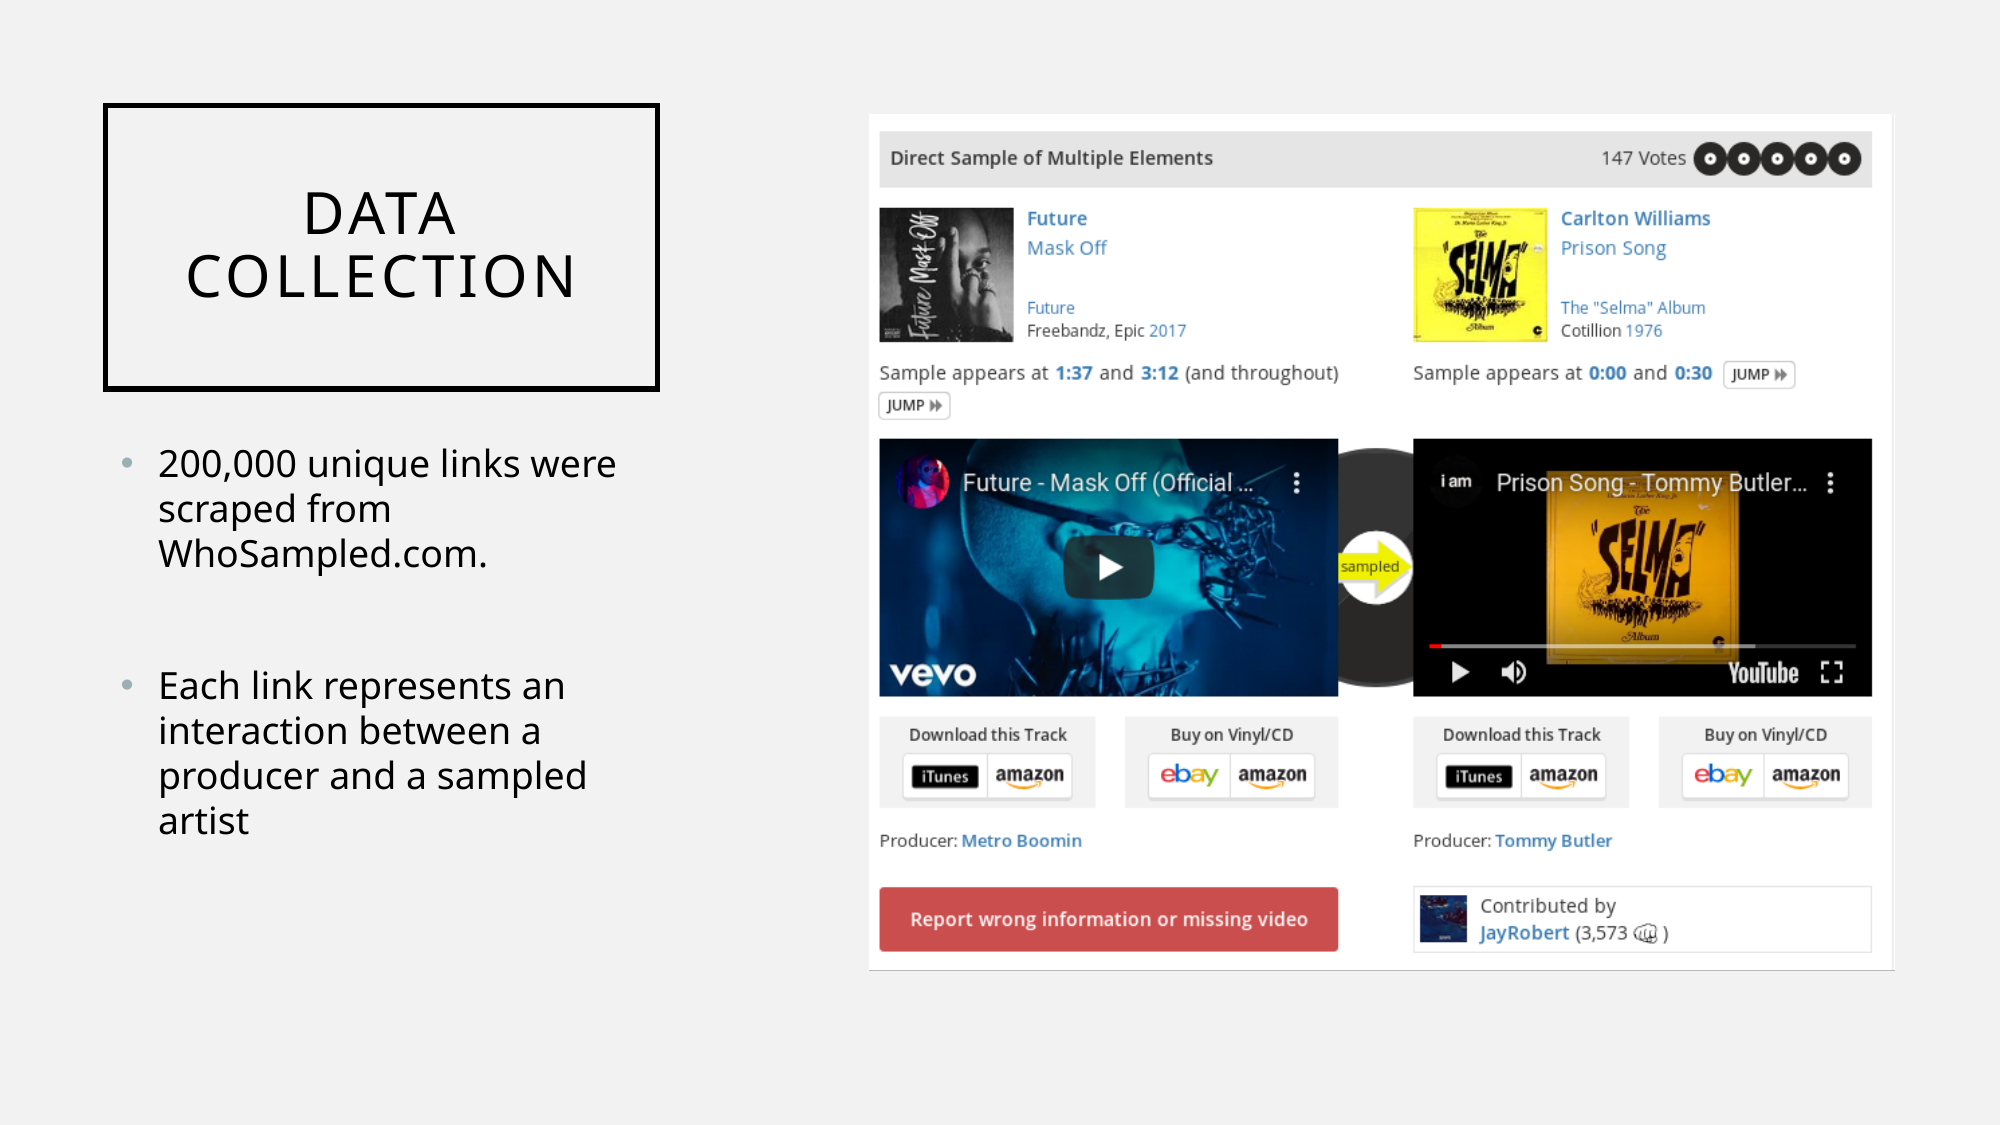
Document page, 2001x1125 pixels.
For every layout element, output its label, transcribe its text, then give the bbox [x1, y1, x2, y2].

title Data Collection [103, 103, 660, 392]
picture [869, 114, 1895, 984]
list 200,000 unique links were scraped from WhoSampled.com. Each link represents an interaction between a producer and a sampled artist [105, 432, 658, 994]
